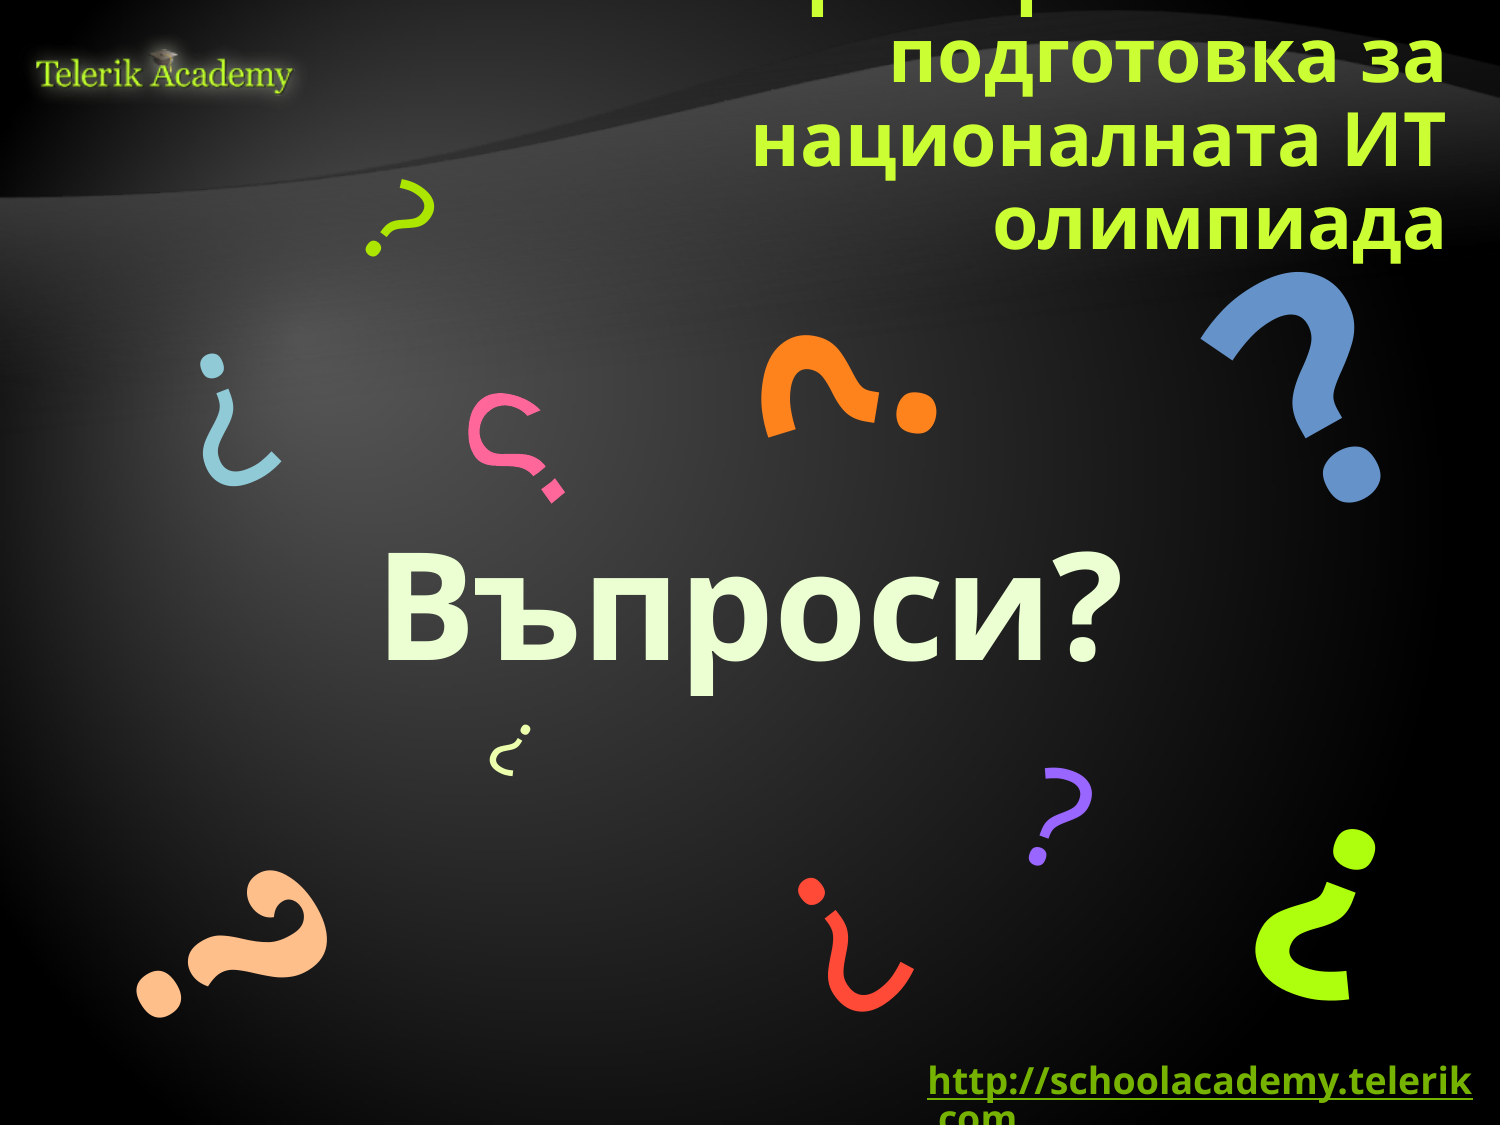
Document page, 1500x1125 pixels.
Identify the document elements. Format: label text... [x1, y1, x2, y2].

title Примерен тест за подготовка за националната ИТ олимпиада [300, 22, 1463, 173]
text_box ? [92, 299, 322, 575]
text_box ? [733, 814, 973, 1081]
text_box ? [1187, 749, 1441, 1049]
text_box ? [987, 713, 1125, 911]
text_box ? [50, 782, 434, 1097]
text_box ? [427, 673, 564, 813]
list Въпроси? [286, 487, 1213, 713]
text_box ? [1129, 173, 1464, 599]
text_box ? [679, 299, 1001, 488]
text_box ? [323, 173, 493, 315]
picture [0, 0, 1500, 1125]
text_box http://schoolacademy.telerik.com [912, 1049, 1491, 1116]
